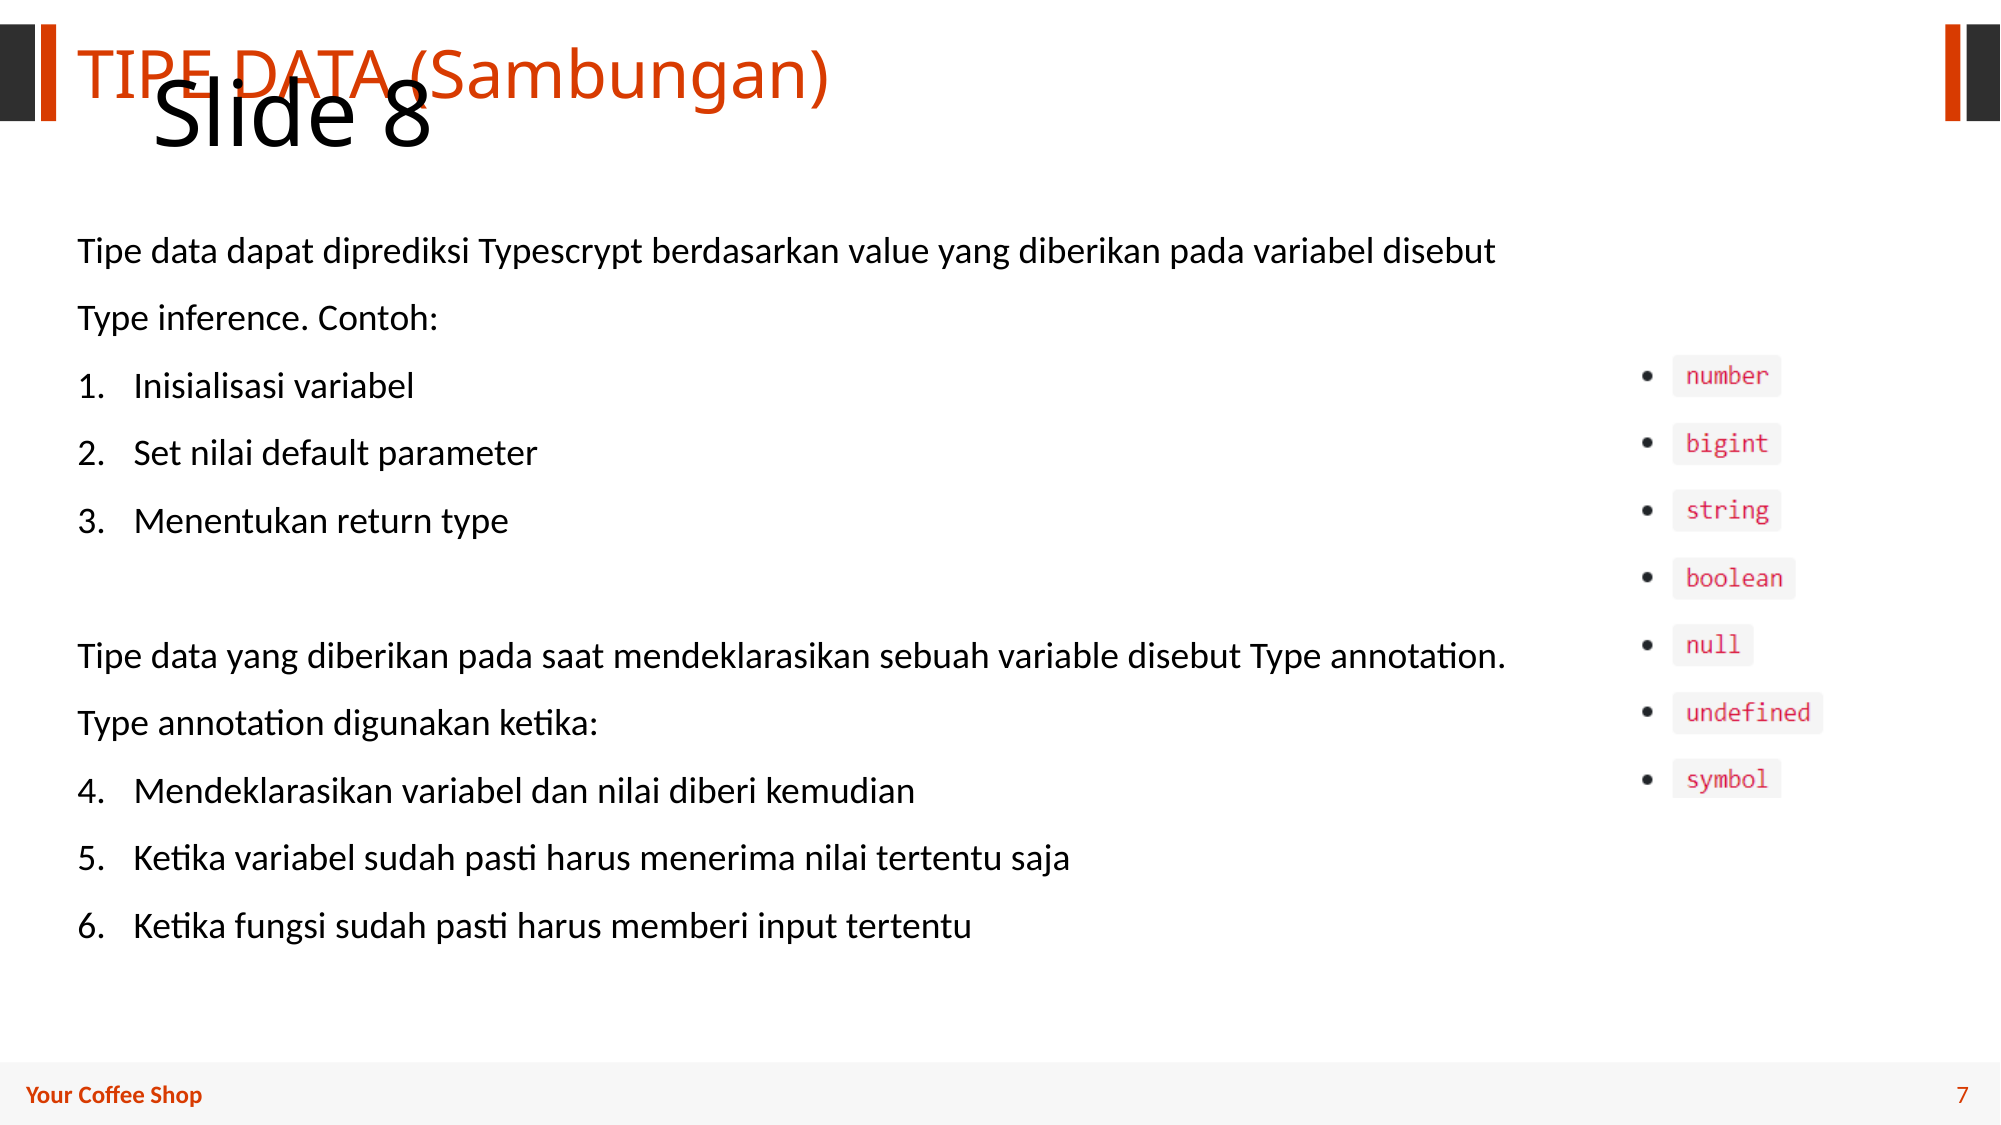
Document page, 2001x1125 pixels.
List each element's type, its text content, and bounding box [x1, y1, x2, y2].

text_box TIPE DATA (Sambungan) [62, 39, 1063, 119]
title Slide 8 [137, 59, 1863, 278]
text_box Tipe data dapat diprediksi Typescrypt berdasarkan value yang diberikan pada variabel disebut Type inference. Contoh: Inisialisasi variabel Set nilai default parameter Menentukan return type Tipe data yang diberikan pada saat mendeklarasikan sebuah variable disebut Type annotation. Type annotation digunakan ketika: Mendeklarasikan variabel dan nilai diberi kemudian Ketika variabel sudah pasti harus menerima nilai tertentu saja Ketika fungsi sudah pasti harus memberi input tertentu [62, 195, 1561, 1089]
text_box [0, 24, 57, 122]
picture [1602, 348, 2000, 798]
